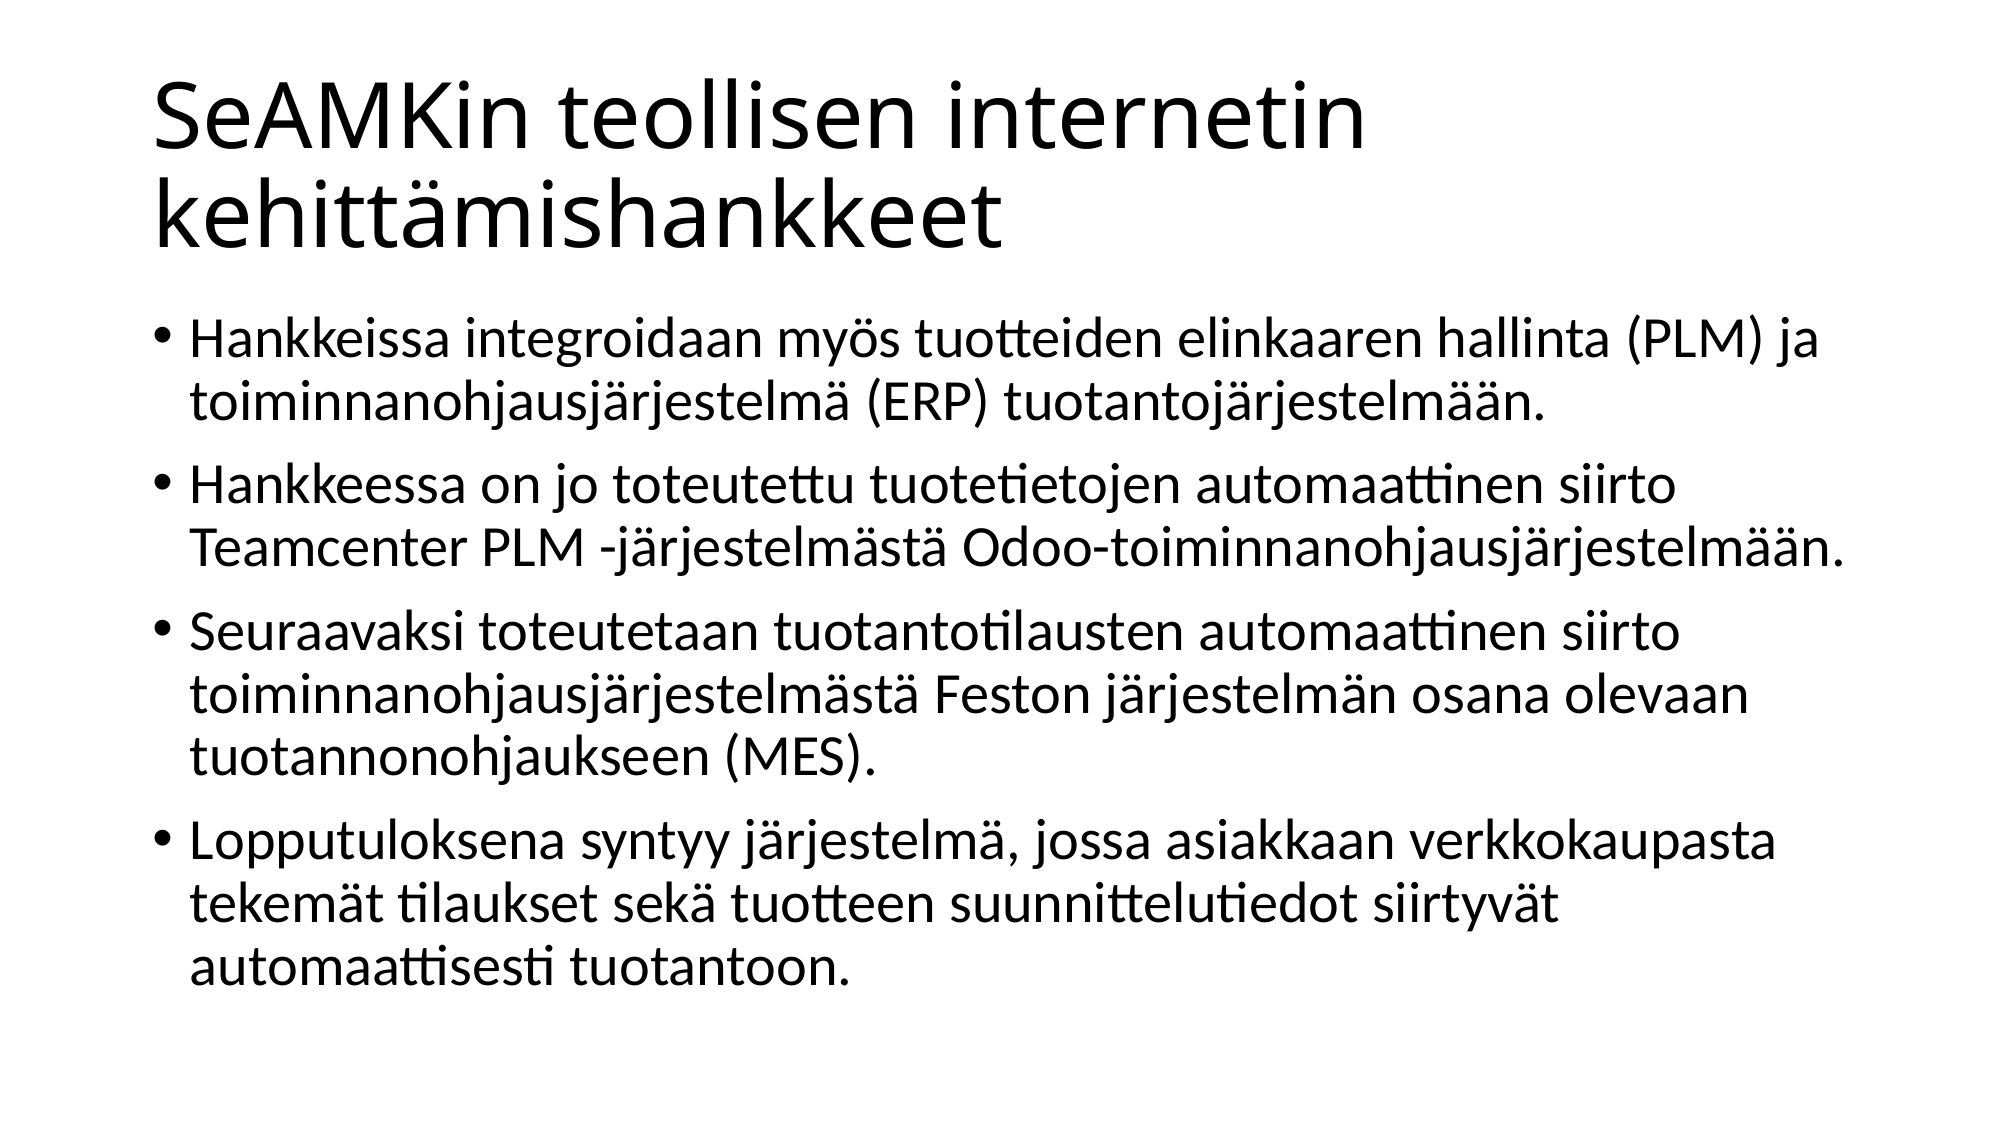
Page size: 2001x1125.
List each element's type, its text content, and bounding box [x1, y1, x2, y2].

title SeAMKin teollisen internetin kehittämishankkeet [137, 59, 1863, 278]
list Hankkeissa integroidaan myös tuotteiden elinkaaren hallinta (PLM) ja toiminnan­ohjaus­järjestelmä (ERP) tuotantojärjestelmään. Hankkeessa on jo toteutettu tuotetietojen automaattinen siirto Teamcenter PLM -järjestelmästä Odoo-toiminnan­ohjaus­järjestelmään. Seuraavaksi toteutetaan tuotantotilausten automaattinen siirto toiminnan­ohjaus­järjestel­mästä Feston järjestelmän osana olevaan tuotannon­ohjaukseen (MES). Lopputuloksena syntyy järjestelmä, jossa asiakkaan verkkokaupasta tekemät tilaukset sekä tuotteen suunnit­te­lu­tiedot siirtyvät automaattisesti tuotantoon. [137, 299, 1863, 1014]
